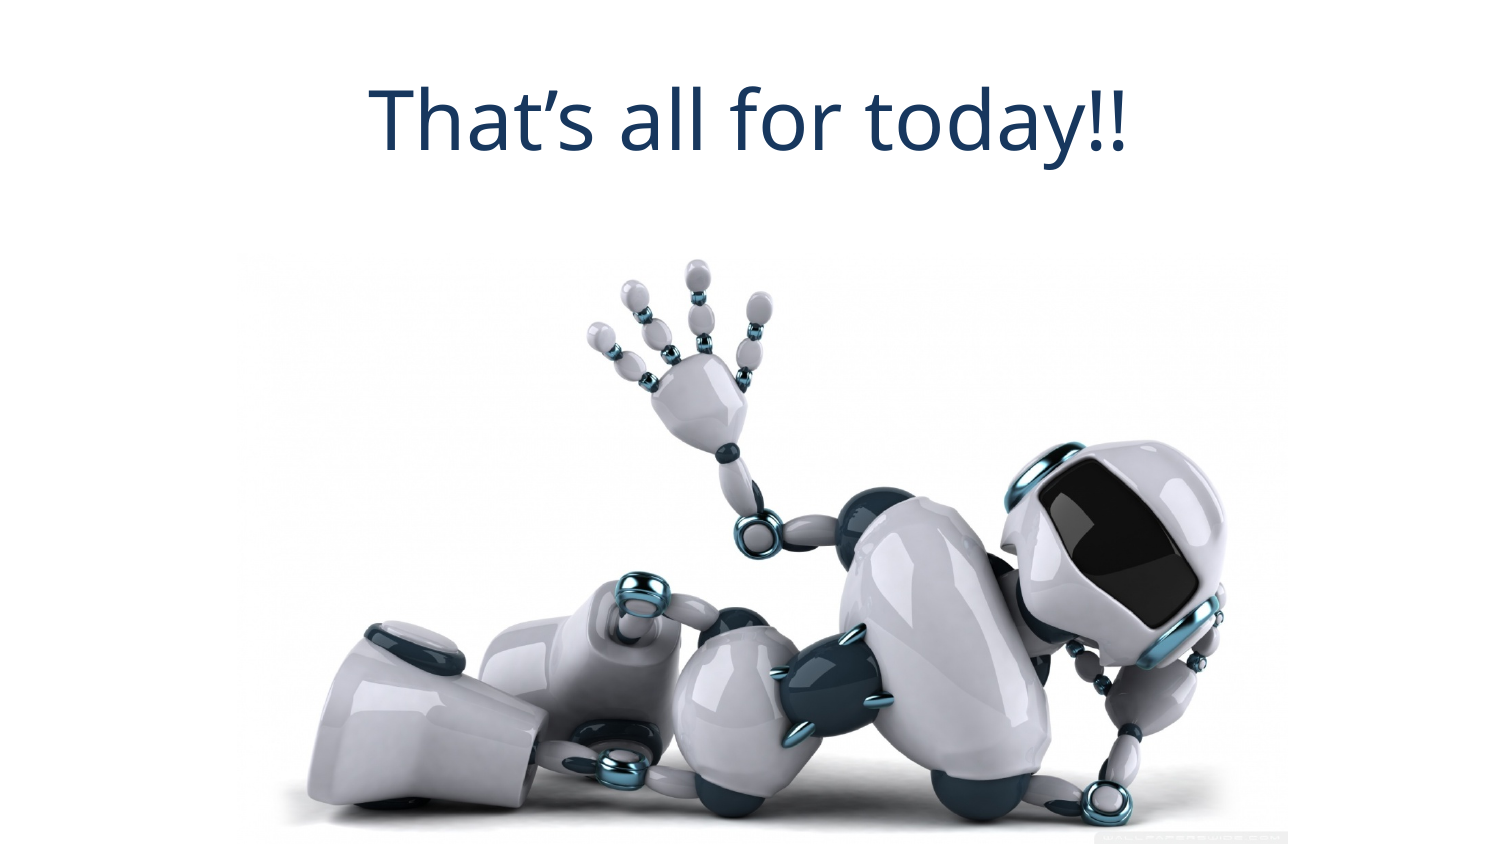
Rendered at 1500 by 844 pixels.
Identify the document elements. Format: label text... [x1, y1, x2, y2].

text_box That’s all for today!! [0, 59, 1500, 175]
picture [237, 252, 1288, 844]
